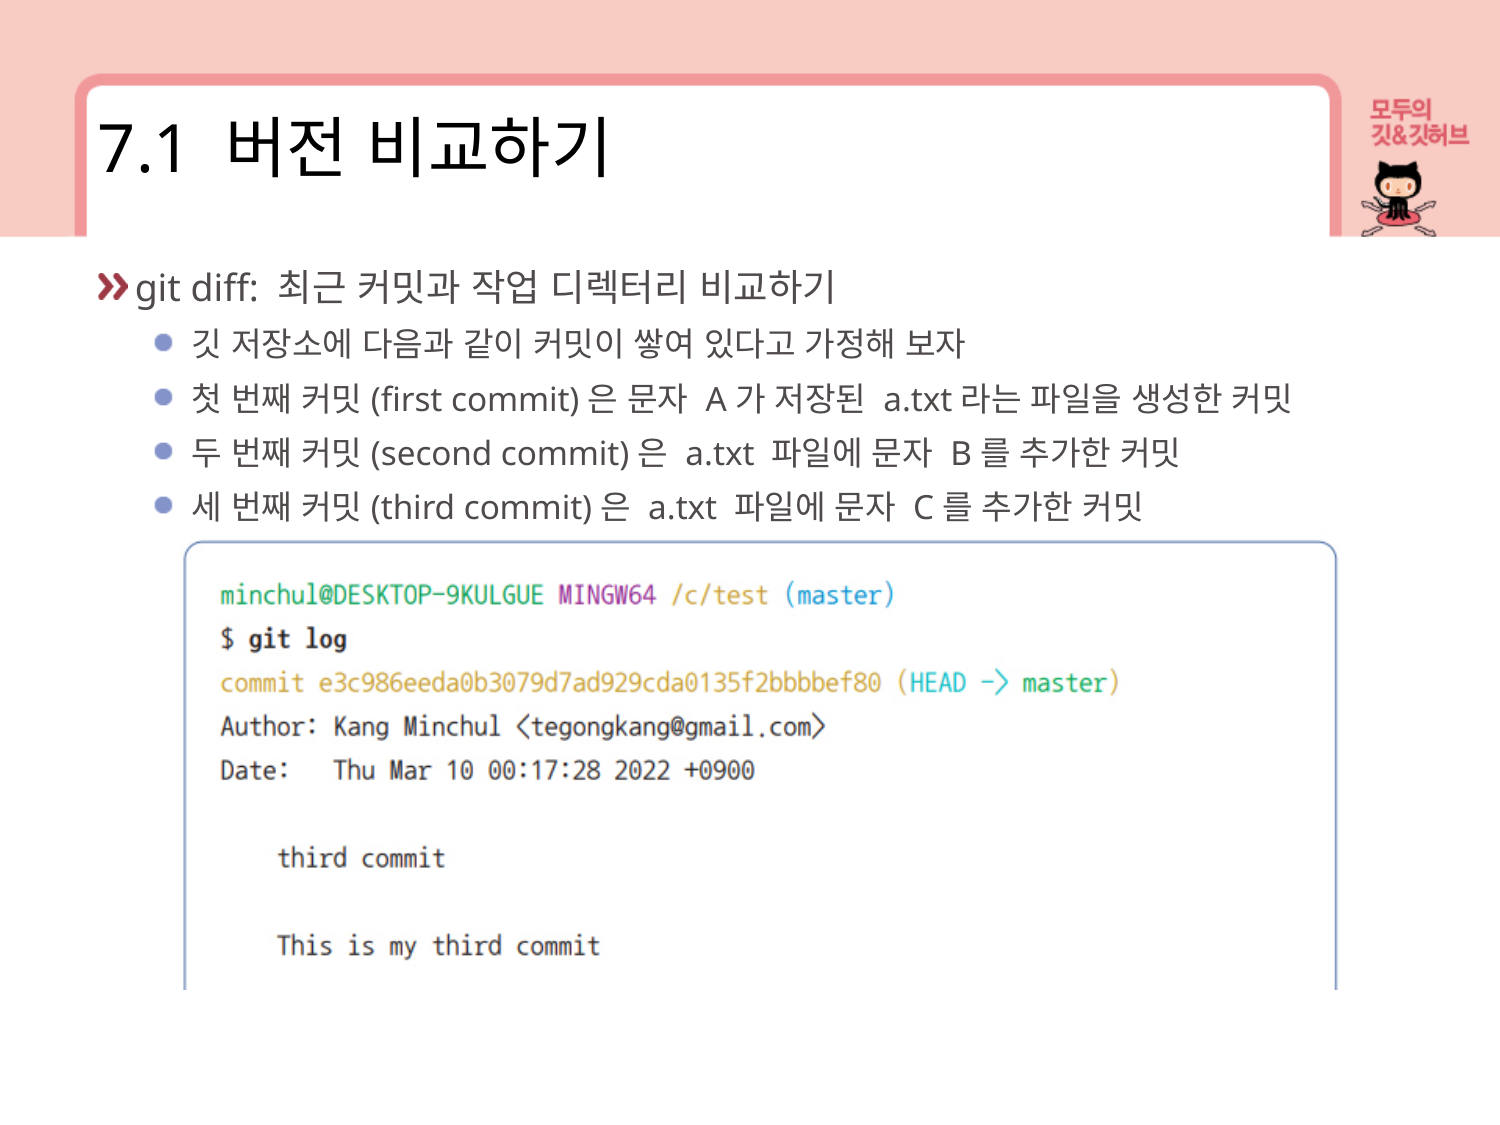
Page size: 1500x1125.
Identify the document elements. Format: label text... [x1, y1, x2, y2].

text_box 7.1 버전 비교하기 [82, 61, 1413, 193]
text_box git diff: 최근 커밋과 작업 디렉터리 비교하기 깃 저장소에 다음과 같이 커밋이 쌓여 있다고 가정해 보자 첫 번째 커밋(first commit)은 문자 A가 저장된 a.txt라는 파일을 생성한 커밋 두 번째 커밋(second commit)은 a.txt 파일에 문자 B를 추가한 커밋 세 번째 커밋(third commit)은 a.txt 파일에 문자 C를 추가한 커밋 [82, 252, 1413, 1067]
picture [0, 0, 1500, 1125]
